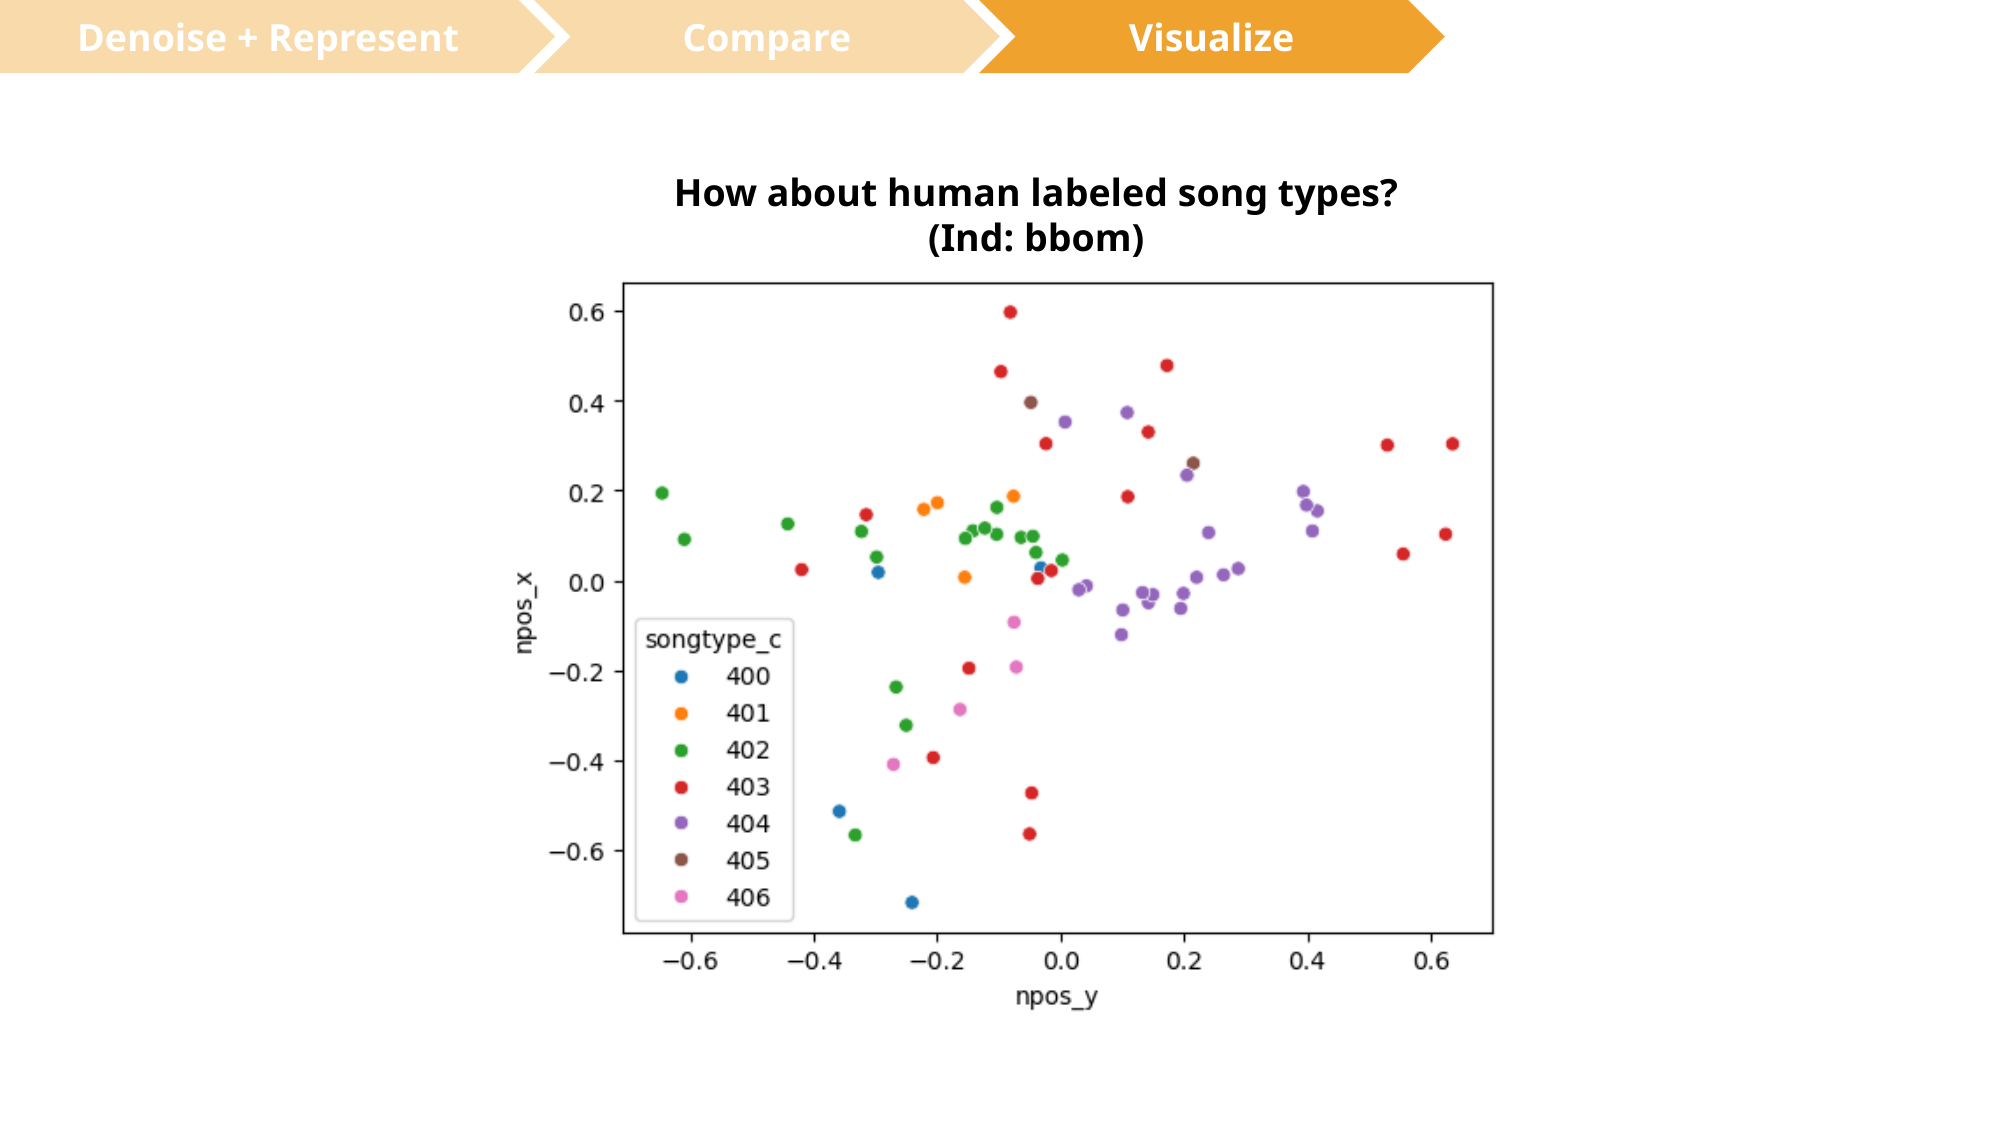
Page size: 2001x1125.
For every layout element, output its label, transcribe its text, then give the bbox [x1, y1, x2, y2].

text_box How about human labeled song types? (Ind: bbom) [648, 161, 1425, 267]
text_box Visualize [976, 0, 1447, 75]
text_box [1425, 262, 1927, 622]
picture [495, 267, 1510, 1026]
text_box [0, 0, 1000, 74]
